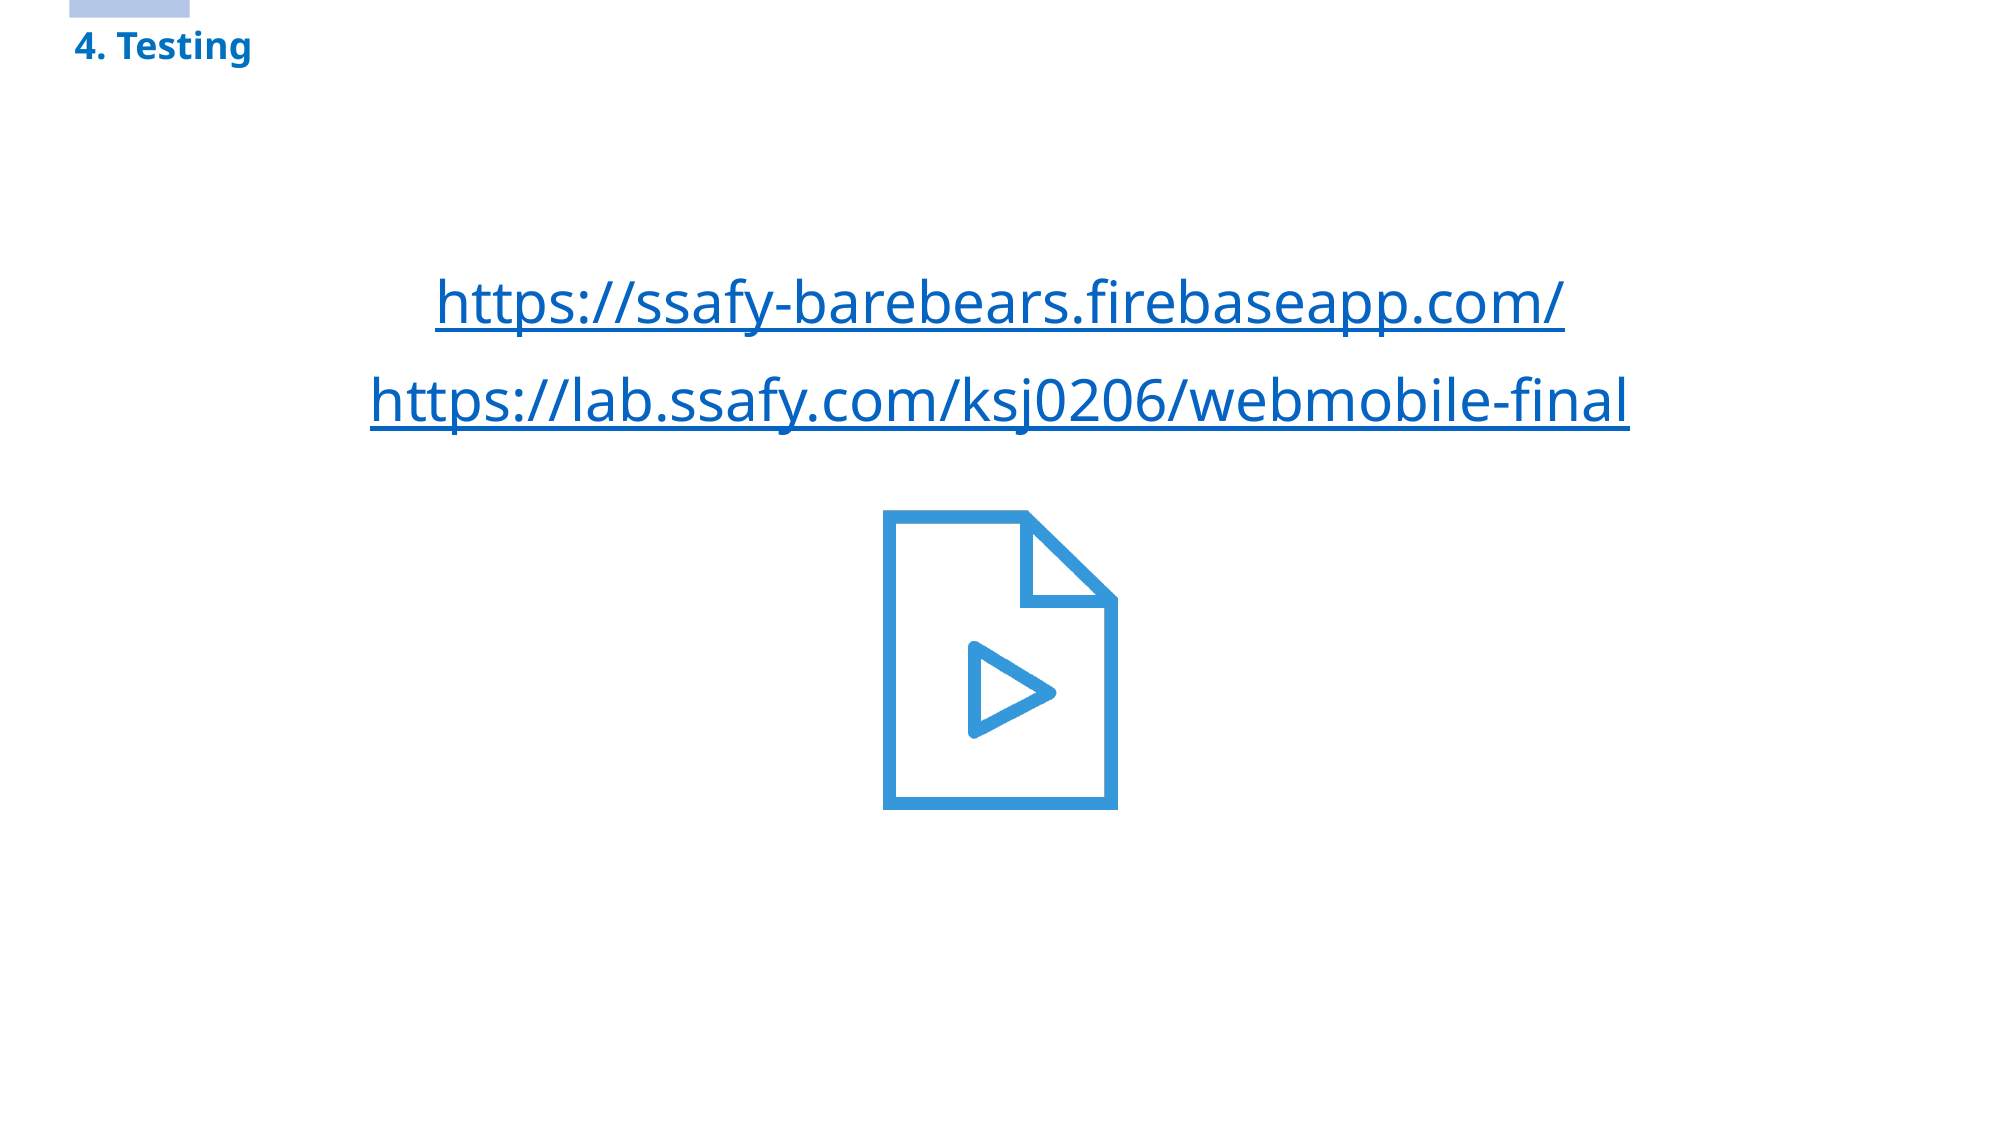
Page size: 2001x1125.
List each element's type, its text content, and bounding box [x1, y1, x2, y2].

picture [837, 497, 1163, 823]
text_box https://ssafy-barebears.firebaseapp.com/ [420, 257, 1580, 352]
text_box https://lab.ssafy.com/ksj0206/webmobile-final [355, 355, 1645, 450]
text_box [63, 0, 264, 75]
